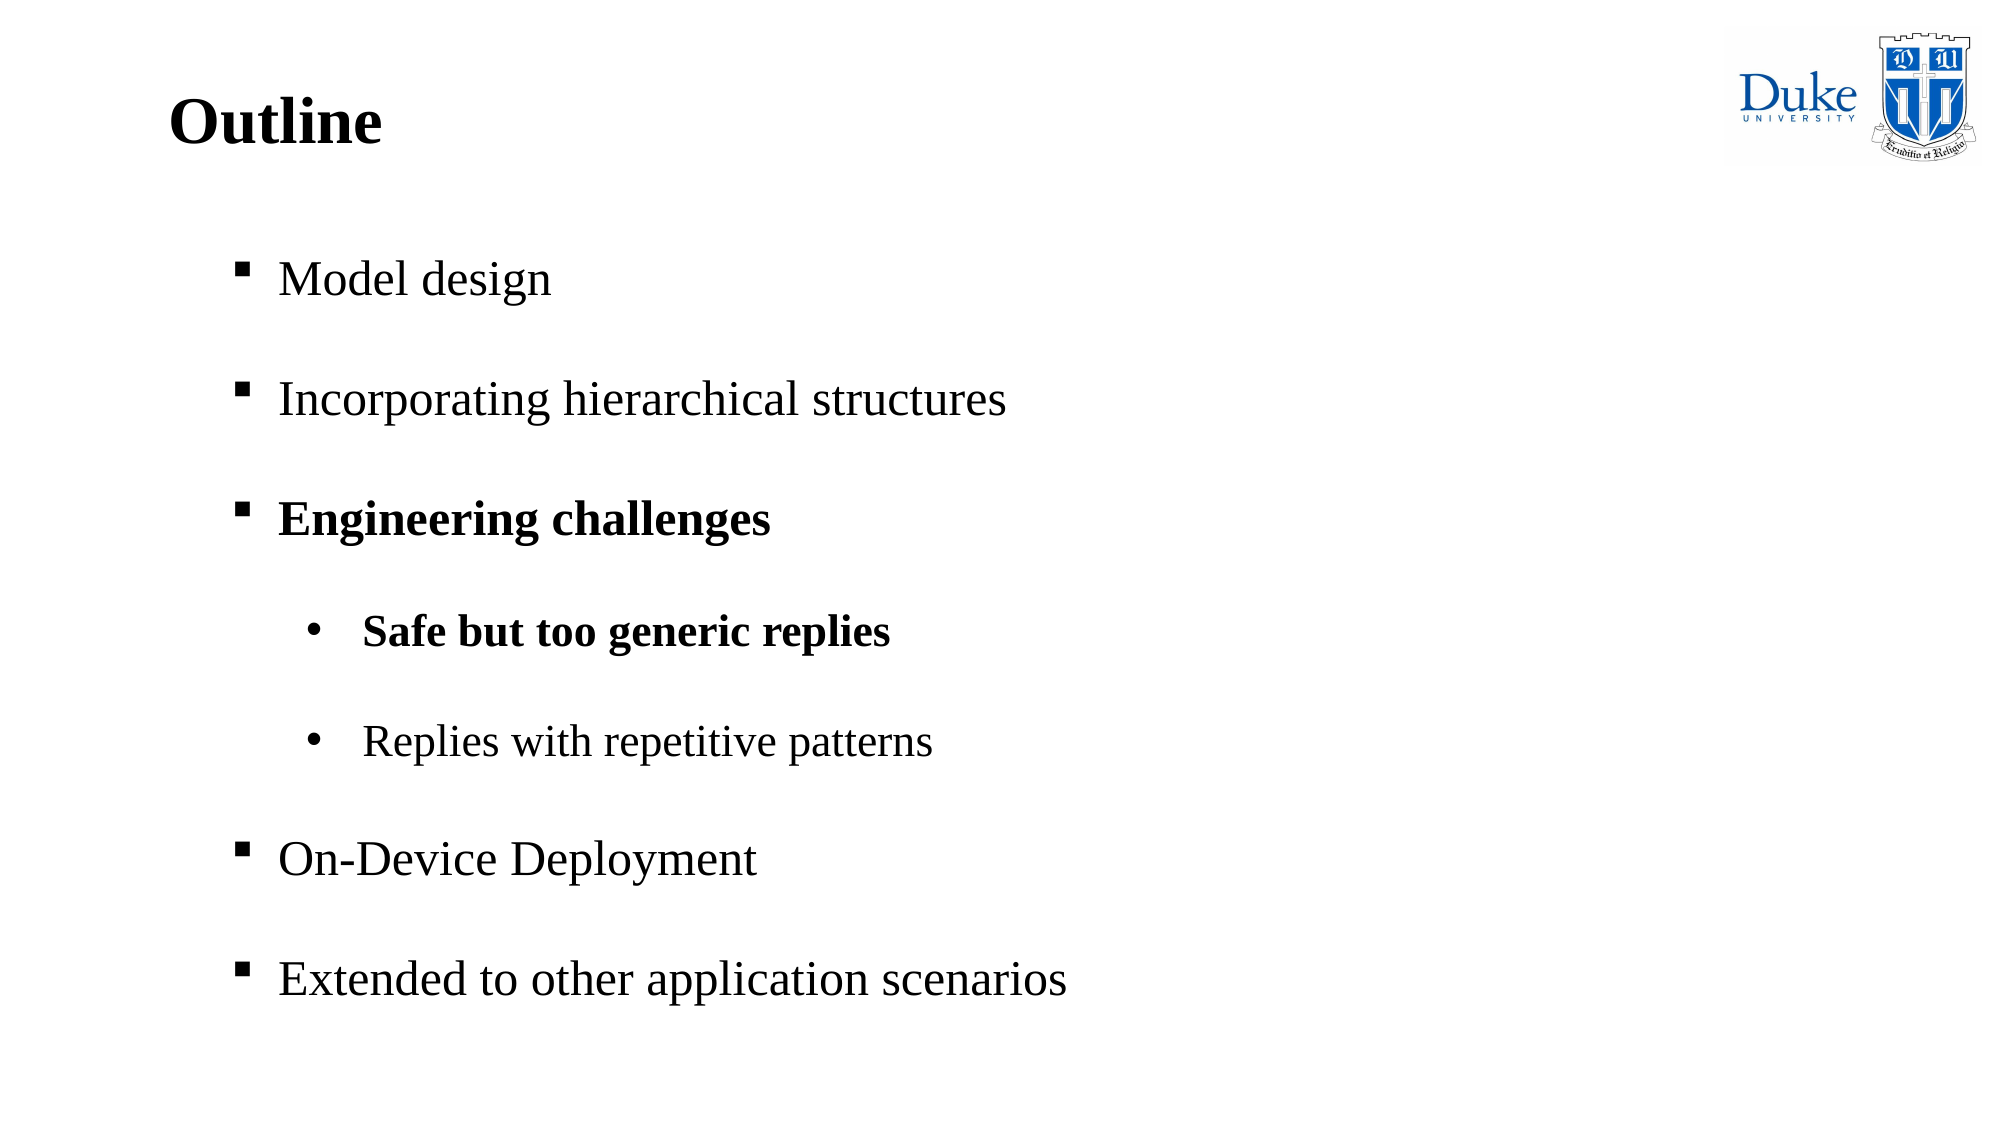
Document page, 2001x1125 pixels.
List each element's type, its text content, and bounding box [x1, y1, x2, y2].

picture [1724, 26, 1982, 166]
text_box Model design Incorporating hierarchical structures Engineering challenges Safe but too generic replies Replies with repetitive patterns On-Device Deployment Extended to other application scenarios [216, 178, 1772, 1014]
text_box Outline [153, 69, 1198, 165]
